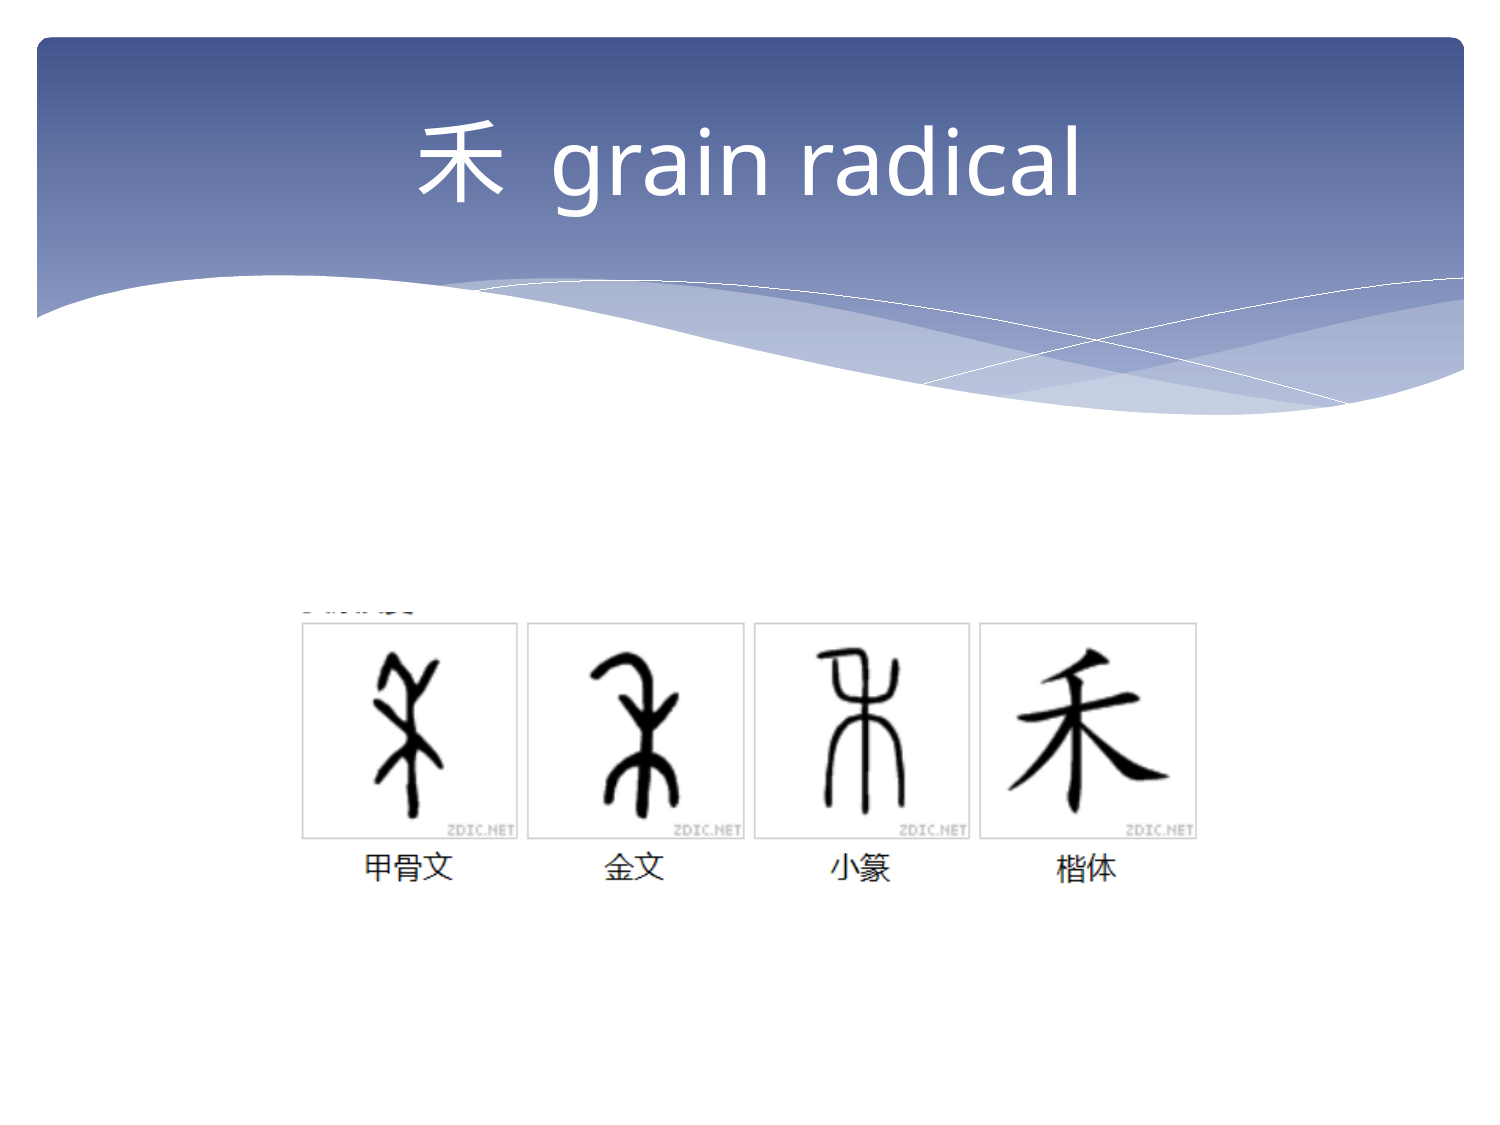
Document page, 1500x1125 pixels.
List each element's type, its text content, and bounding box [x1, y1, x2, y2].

picture [299, 612, 1208, 899]
title 禾 grain radical [75, 55, 1425, 261]
